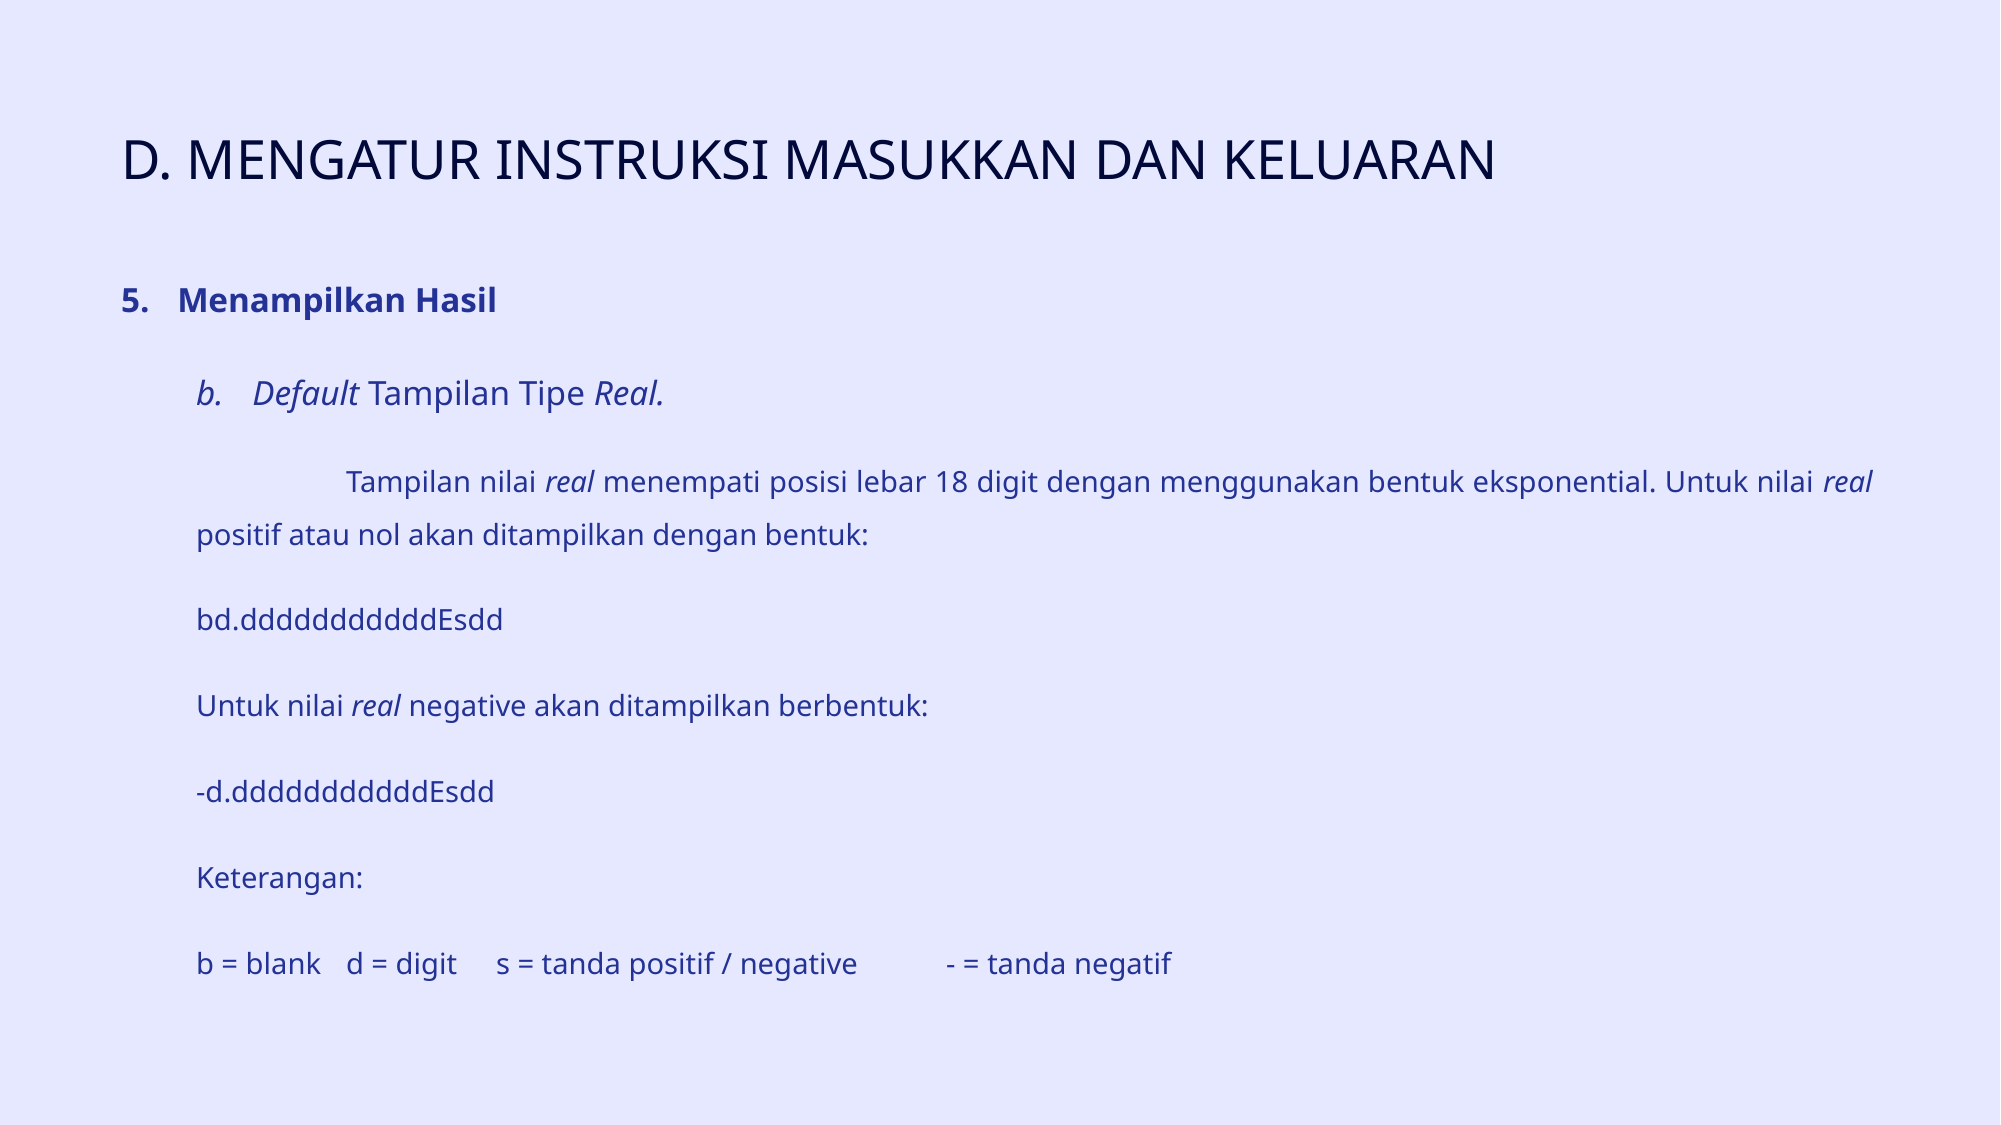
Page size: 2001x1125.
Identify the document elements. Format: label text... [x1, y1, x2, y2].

list Menampilkan Hasil Default Tampilan Tipe Real. Tampilan nilai real menempati posisi lebar 18 digit dengan menggunakan bentuk eksponential. Untuk nilai real positif atau nol akan ditampilkan dengan bentuk: bd.dddddddddddEsdd Untuk nilai real negative akan ditampilkan berbentuk: -d.dddddddddddEsdd Keterangan: b = blank d = digit s = tanda positif / negative - = tanda negatif [106, 244, 1888, 1053]
title D. MENGATUR INSTRUKSI MASUKKAN DAN KELUARAN [106, 74, 1649, 206]
